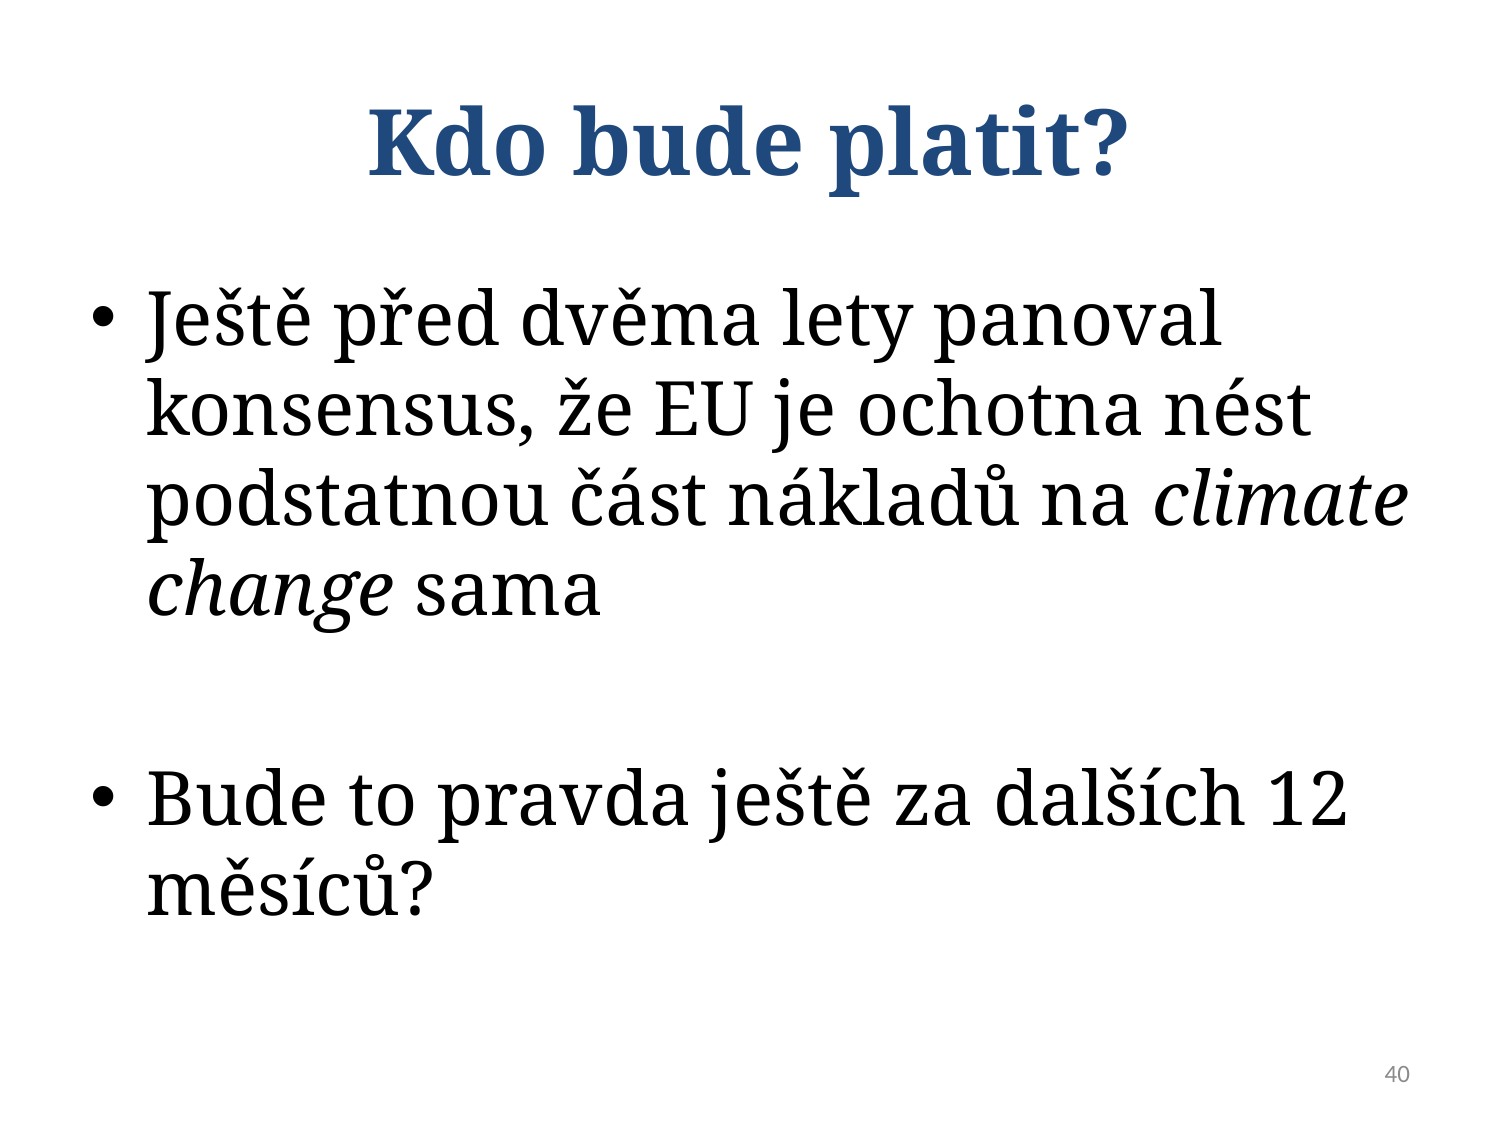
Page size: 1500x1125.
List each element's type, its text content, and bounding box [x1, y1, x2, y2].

slide_number 40 [1074, 1042, 1425, 1103]
list Ještě před dvěma lety panoval konsensus, že EU je ochotna nést podstatnou část nákladů na climate change sama Bude to pravda ještě za dalších 12 měsíců? [75, 262, 1425, 1005]
title Kdo bude platit? [75, 45, 1425, 233]
